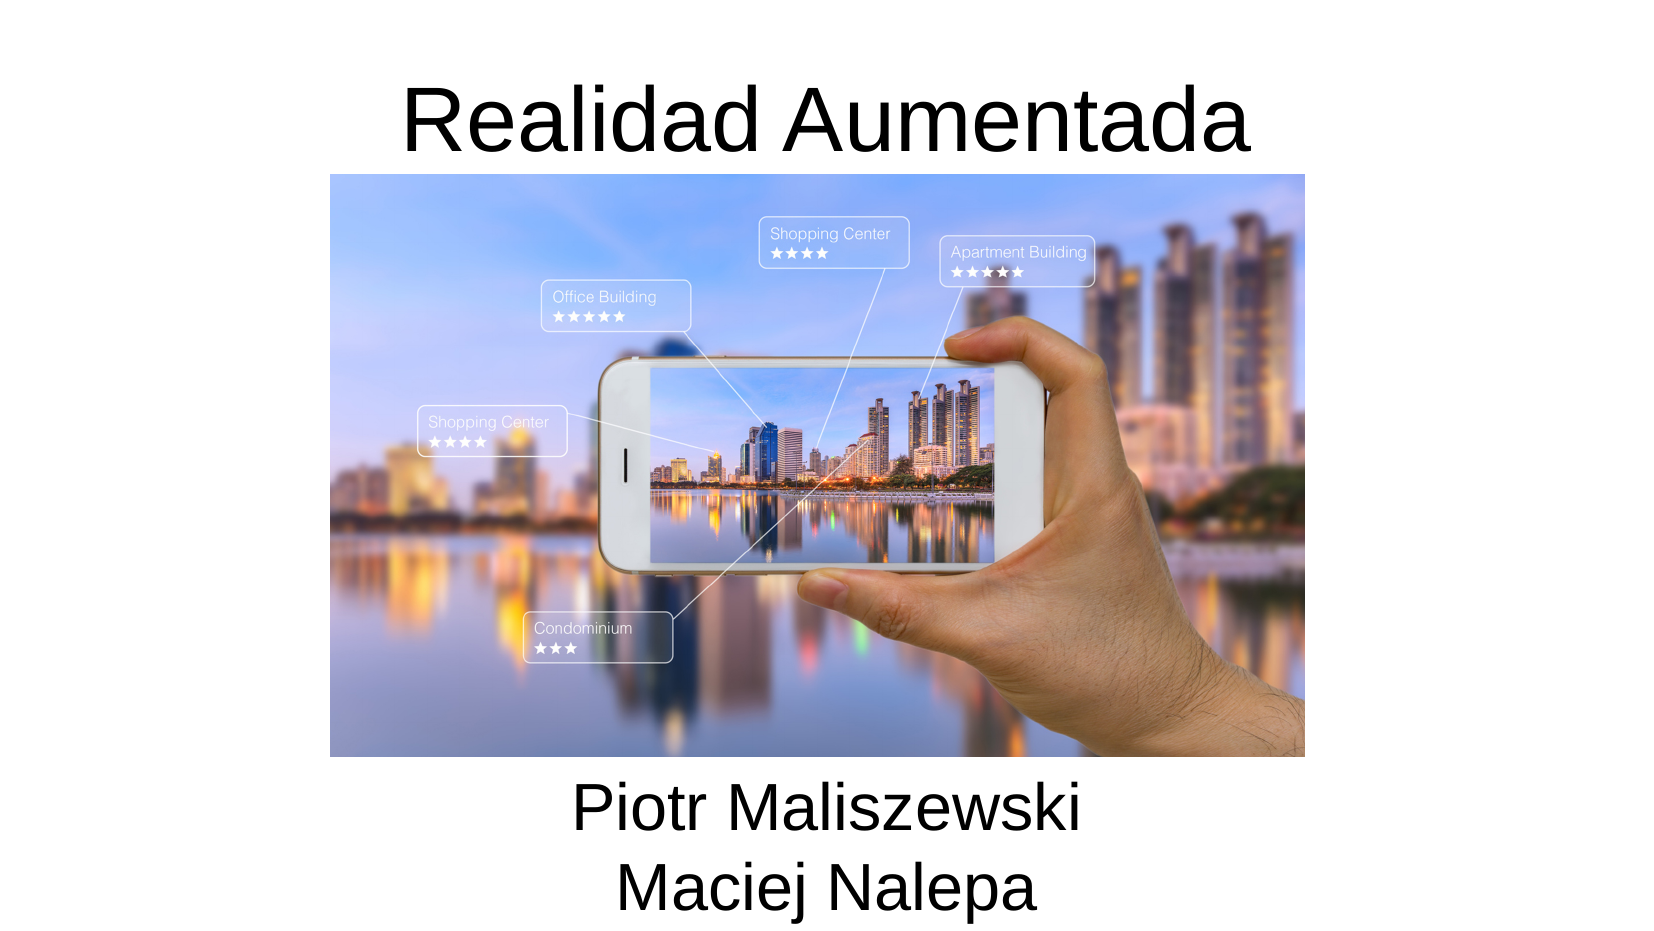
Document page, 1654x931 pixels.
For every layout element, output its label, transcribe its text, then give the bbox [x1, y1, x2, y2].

picture [330, 174, 1306, 758]
text_box Realidad Aumentada [82, 59, 1571, 170]
text_box Piotr Maliszewski Maciej Nalepa [82, 763, 1571, 924]
